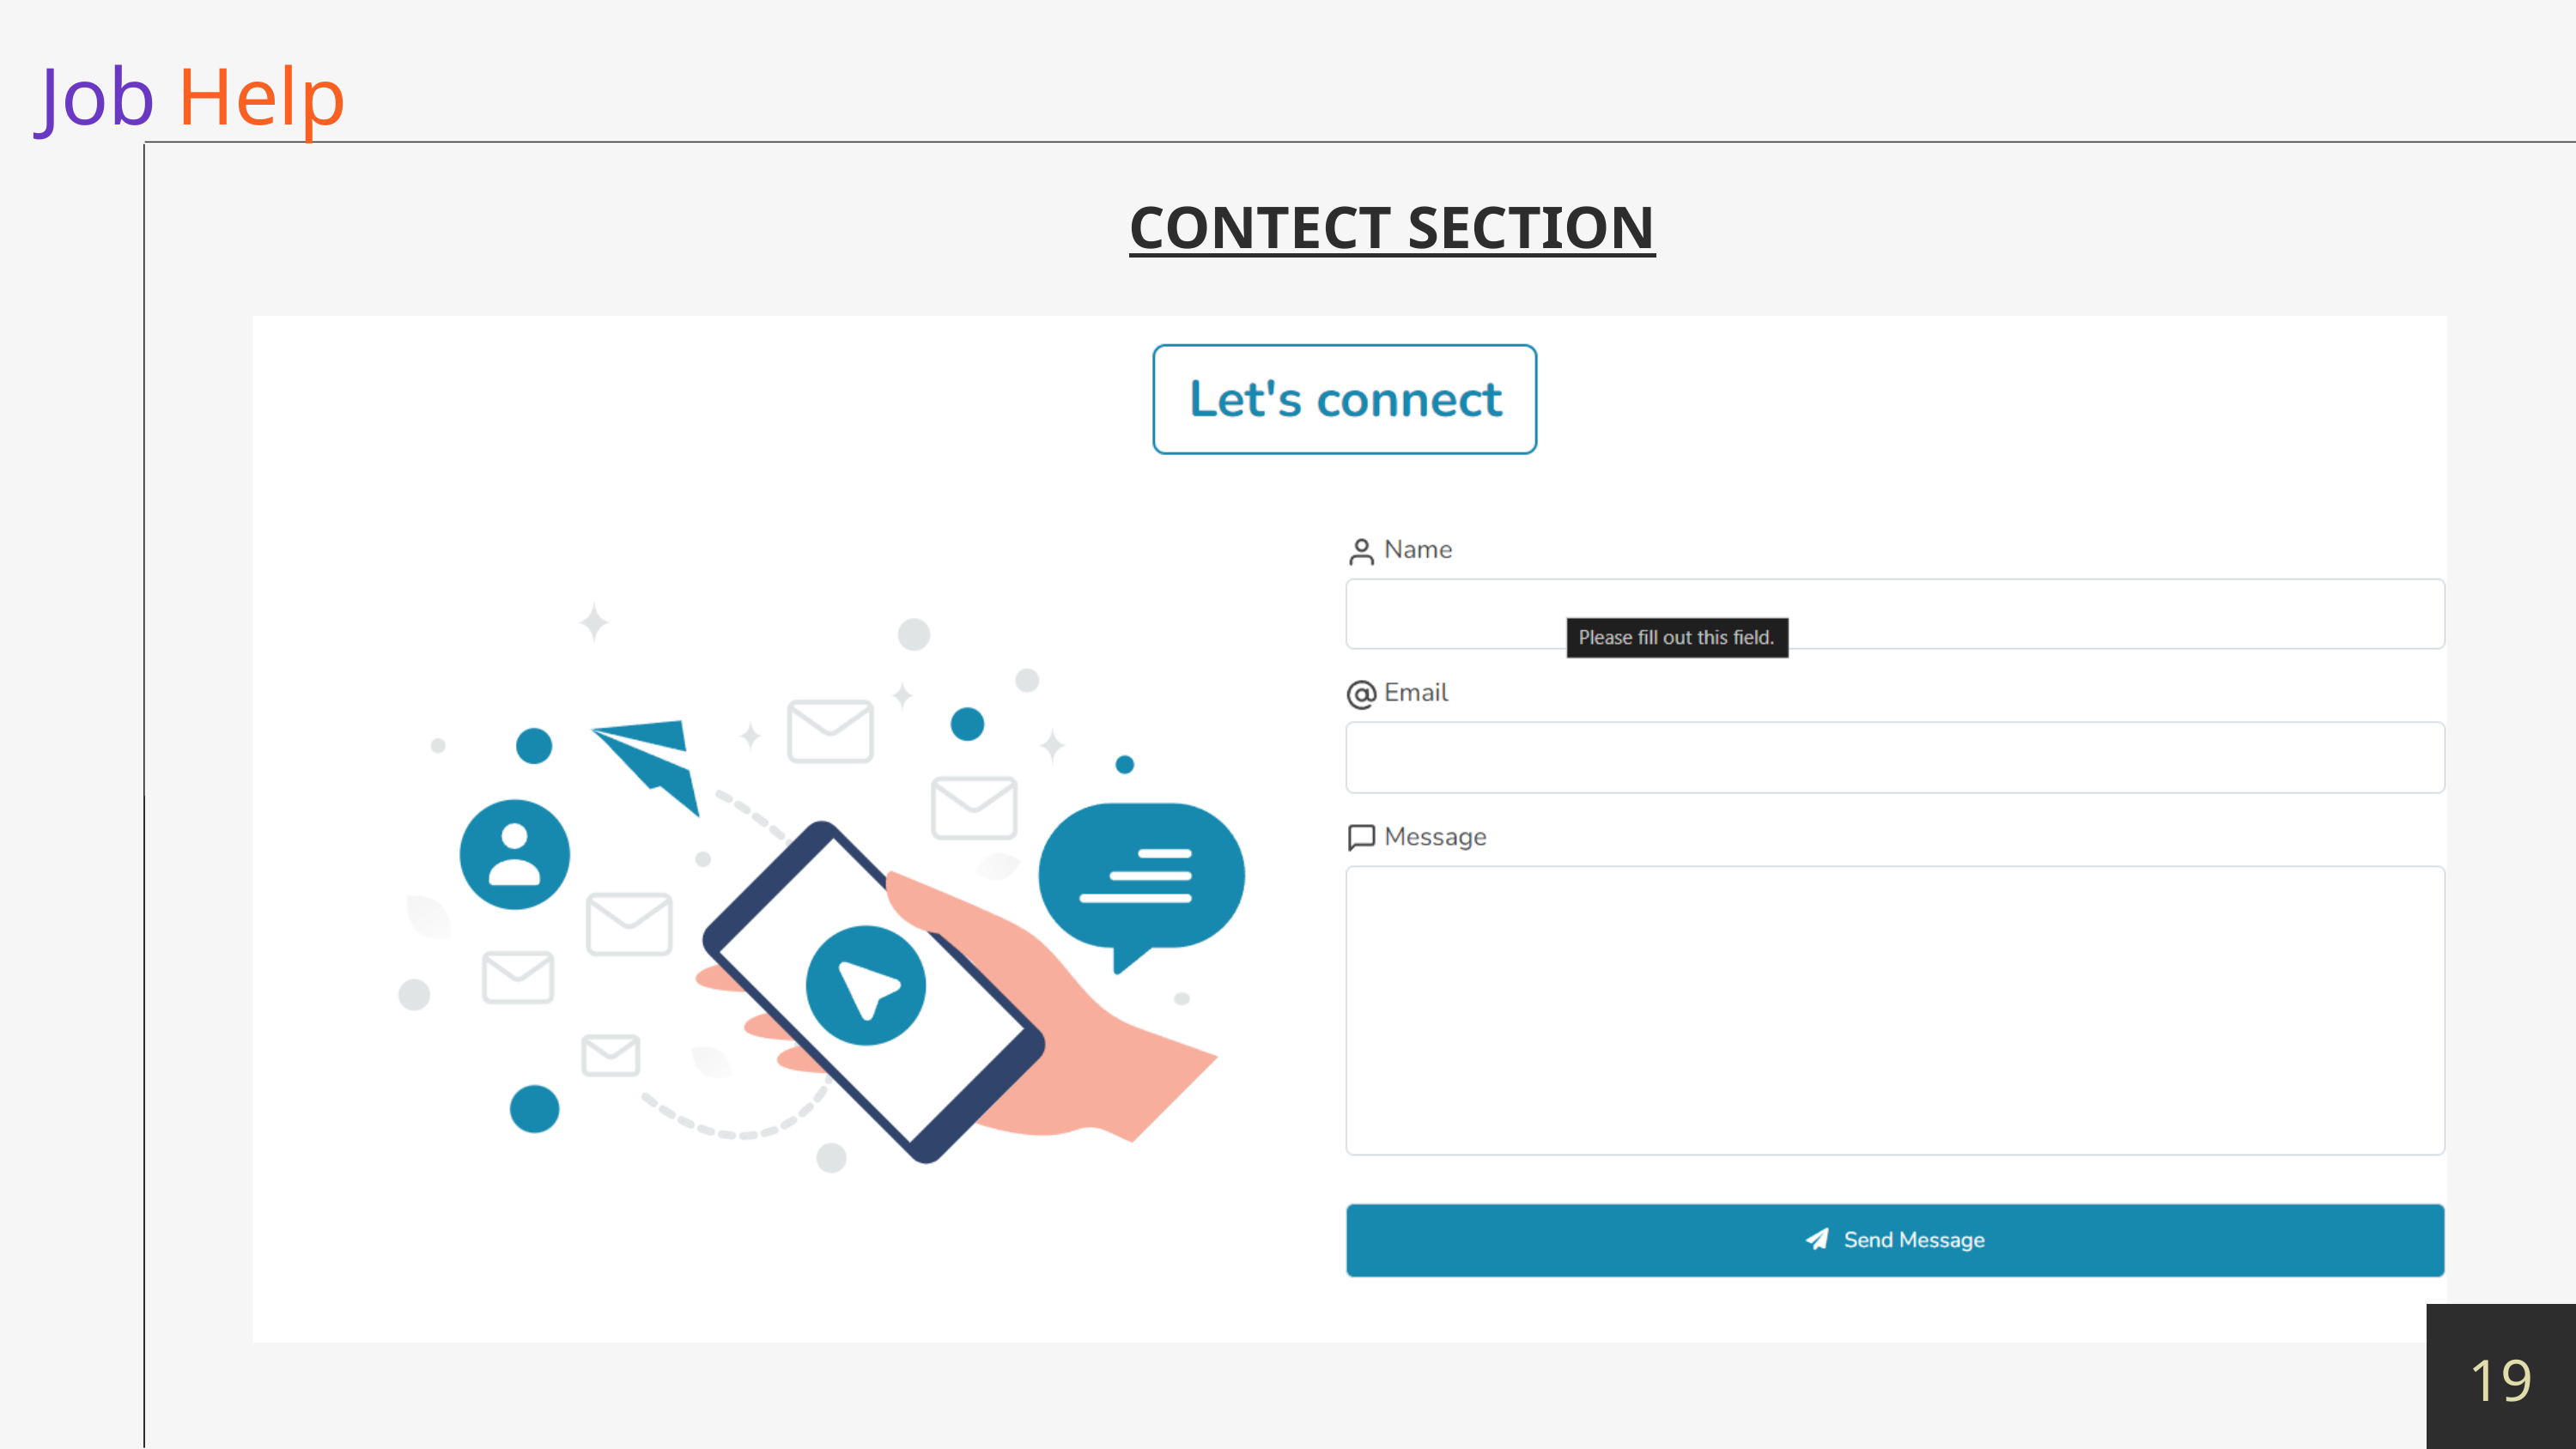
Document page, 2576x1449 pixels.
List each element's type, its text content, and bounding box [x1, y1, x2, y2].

text_box CONTECT SECTION [1010, 179, 1776, 260]
text_box [252, 316, 2447, 1343]
text_box Job Help [39, 66, 429, 141]
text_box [2426, 1303, 2576, 1449]
